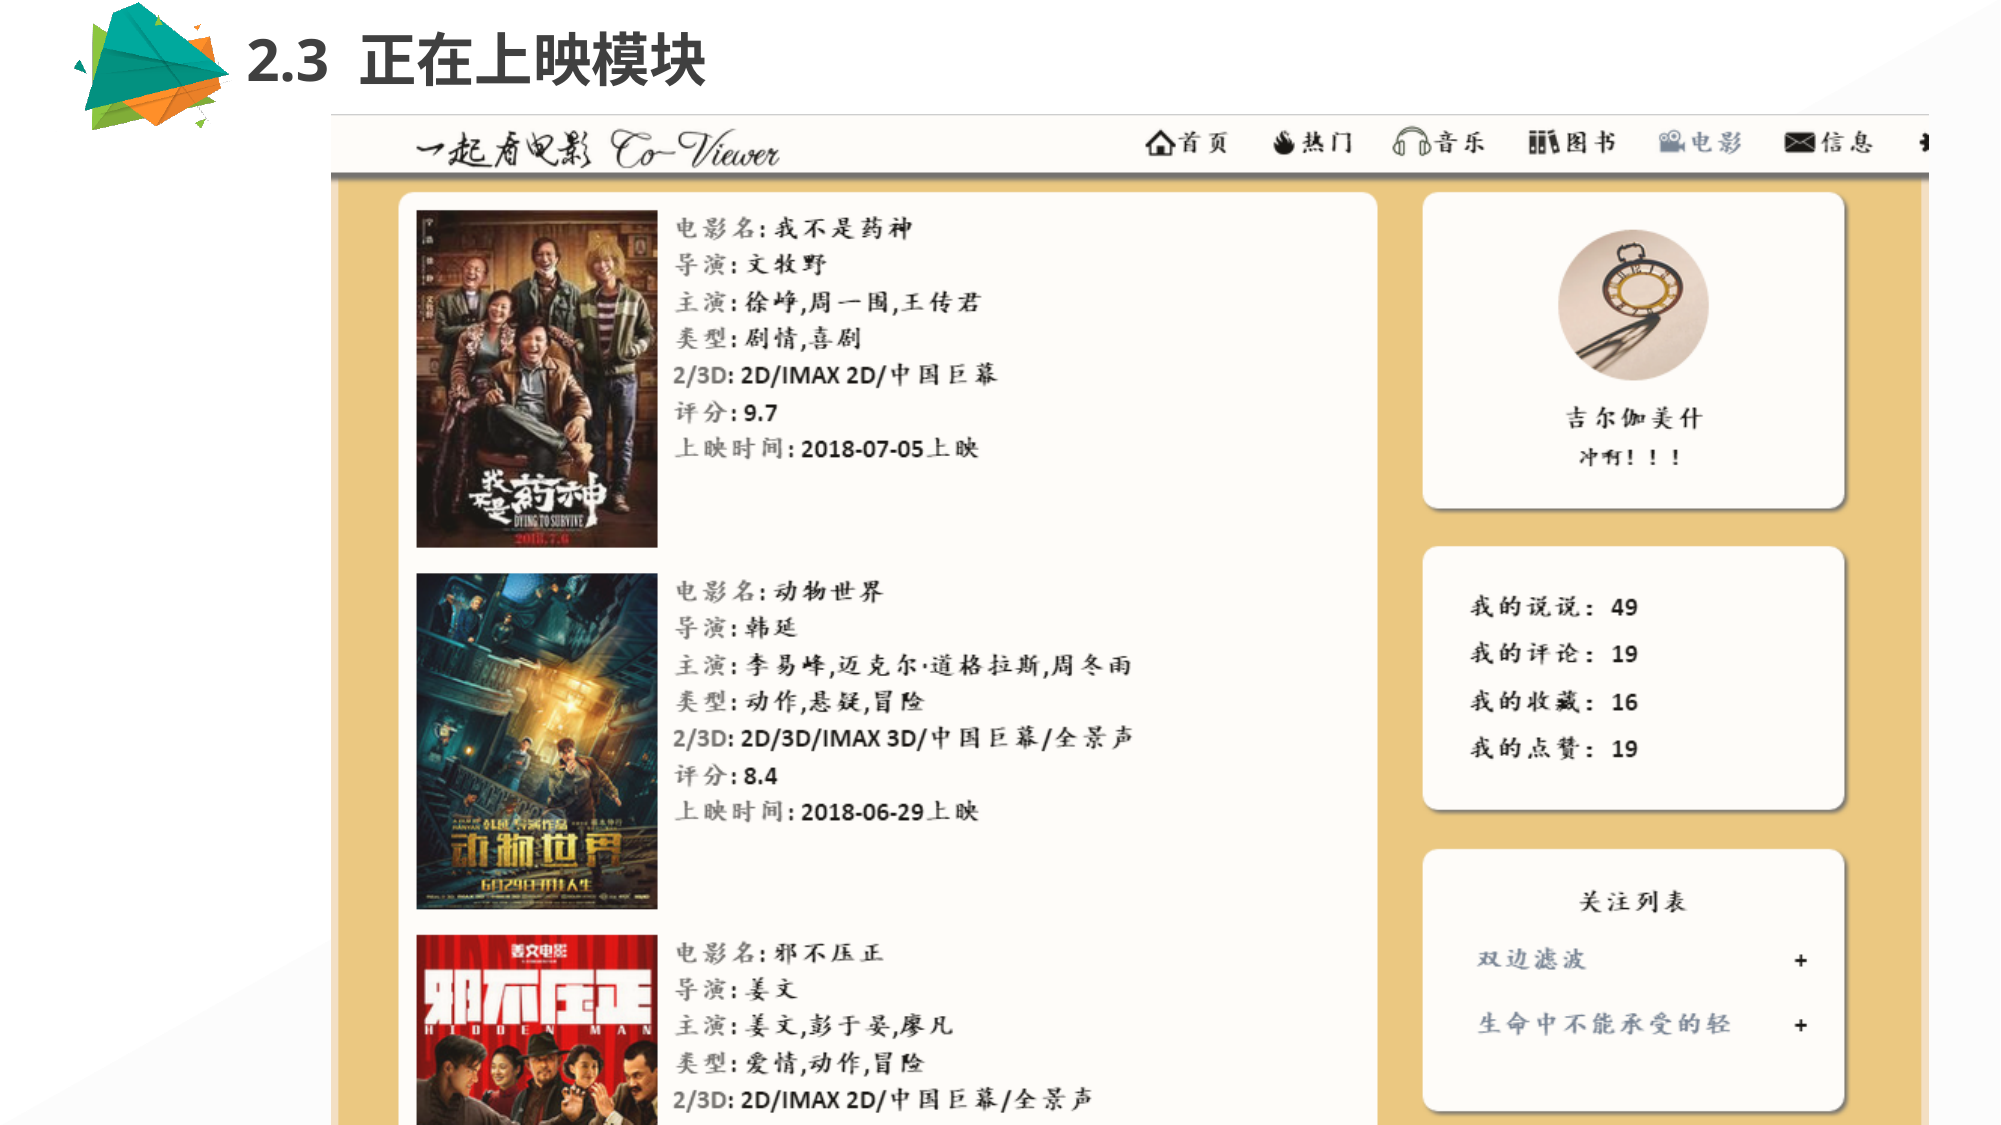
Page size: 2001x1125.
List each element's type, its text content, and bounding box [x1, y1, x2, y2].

picture [0, 0, 2000, 1125]
text_box 2.3 正在上映模块 [232, 15, 1599, 101]
